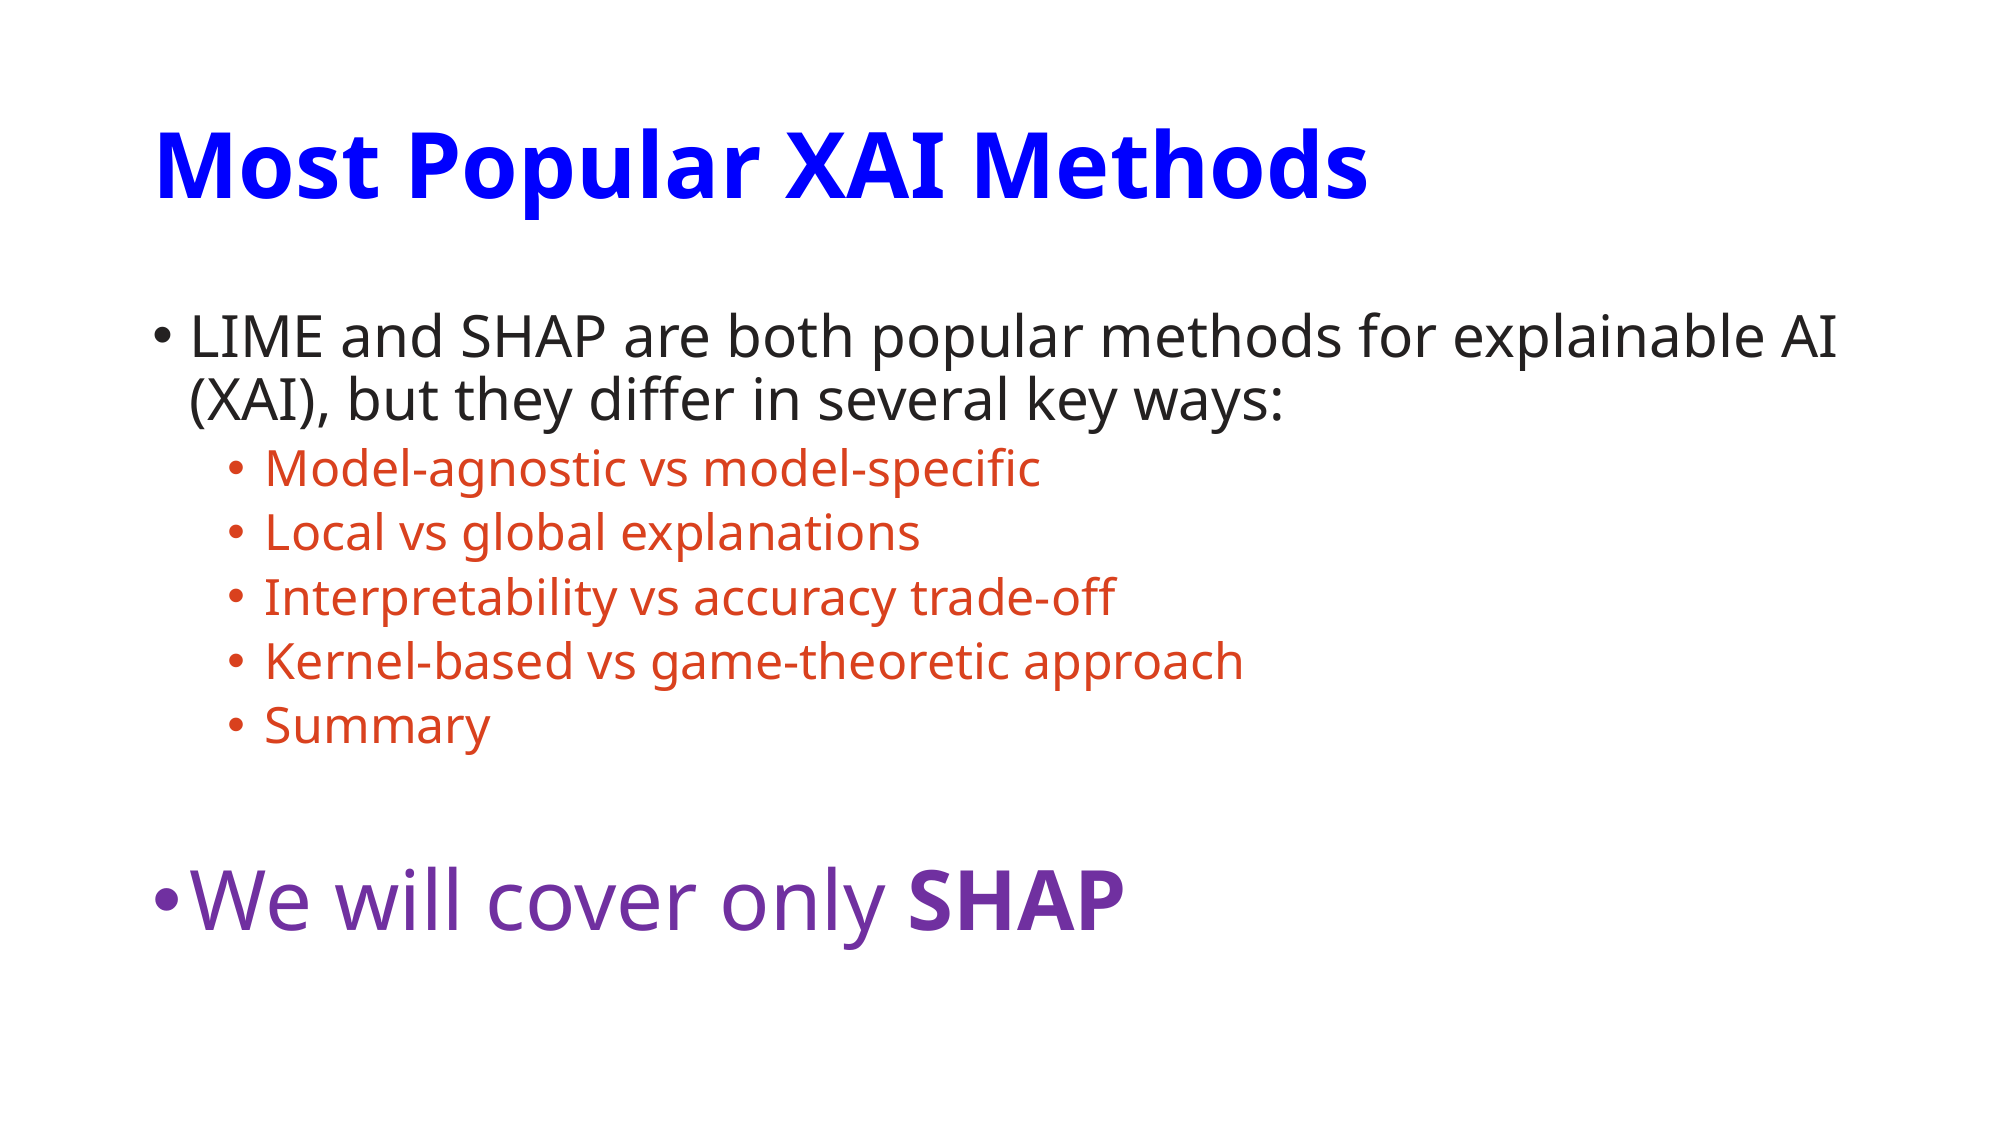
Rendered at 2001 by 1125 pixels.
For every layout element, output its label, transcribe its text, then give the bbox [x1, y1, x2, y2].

list LIME and SHAP are both popular methods for explainable AI (XAI), but they differ in several key ways: Model-agnostic vs model-specific Local vs global explanations Interpretability vs accuracy trade-off Kernel-based vs game-theoretic approach Summary We will cover only SHAP [137, 299, 1863, 1014]
title Most Popular XAI Methods [137, 59, 1863, 278]
